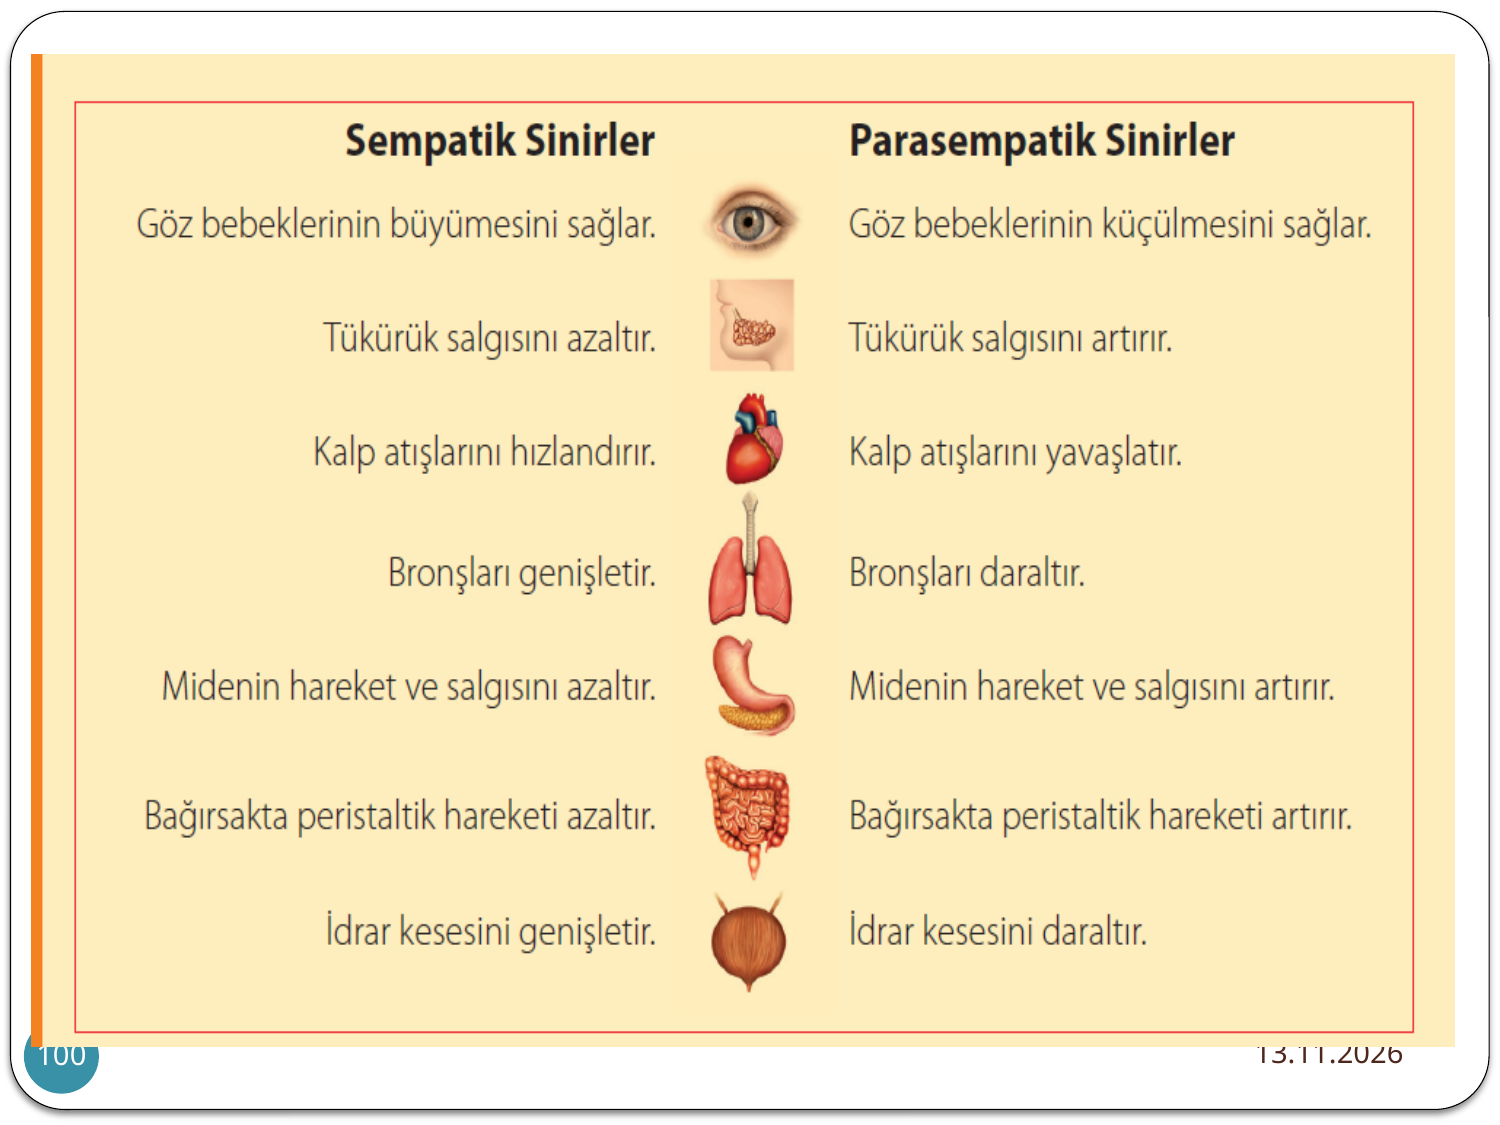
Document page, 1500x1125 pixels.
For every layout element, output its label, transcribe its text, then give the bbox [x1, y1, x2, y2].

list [31, 54, 1455, 1047]
slide_number 100 [23, 1044, 99, 1094]
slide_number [1012, 1055, 1419, 1094]
